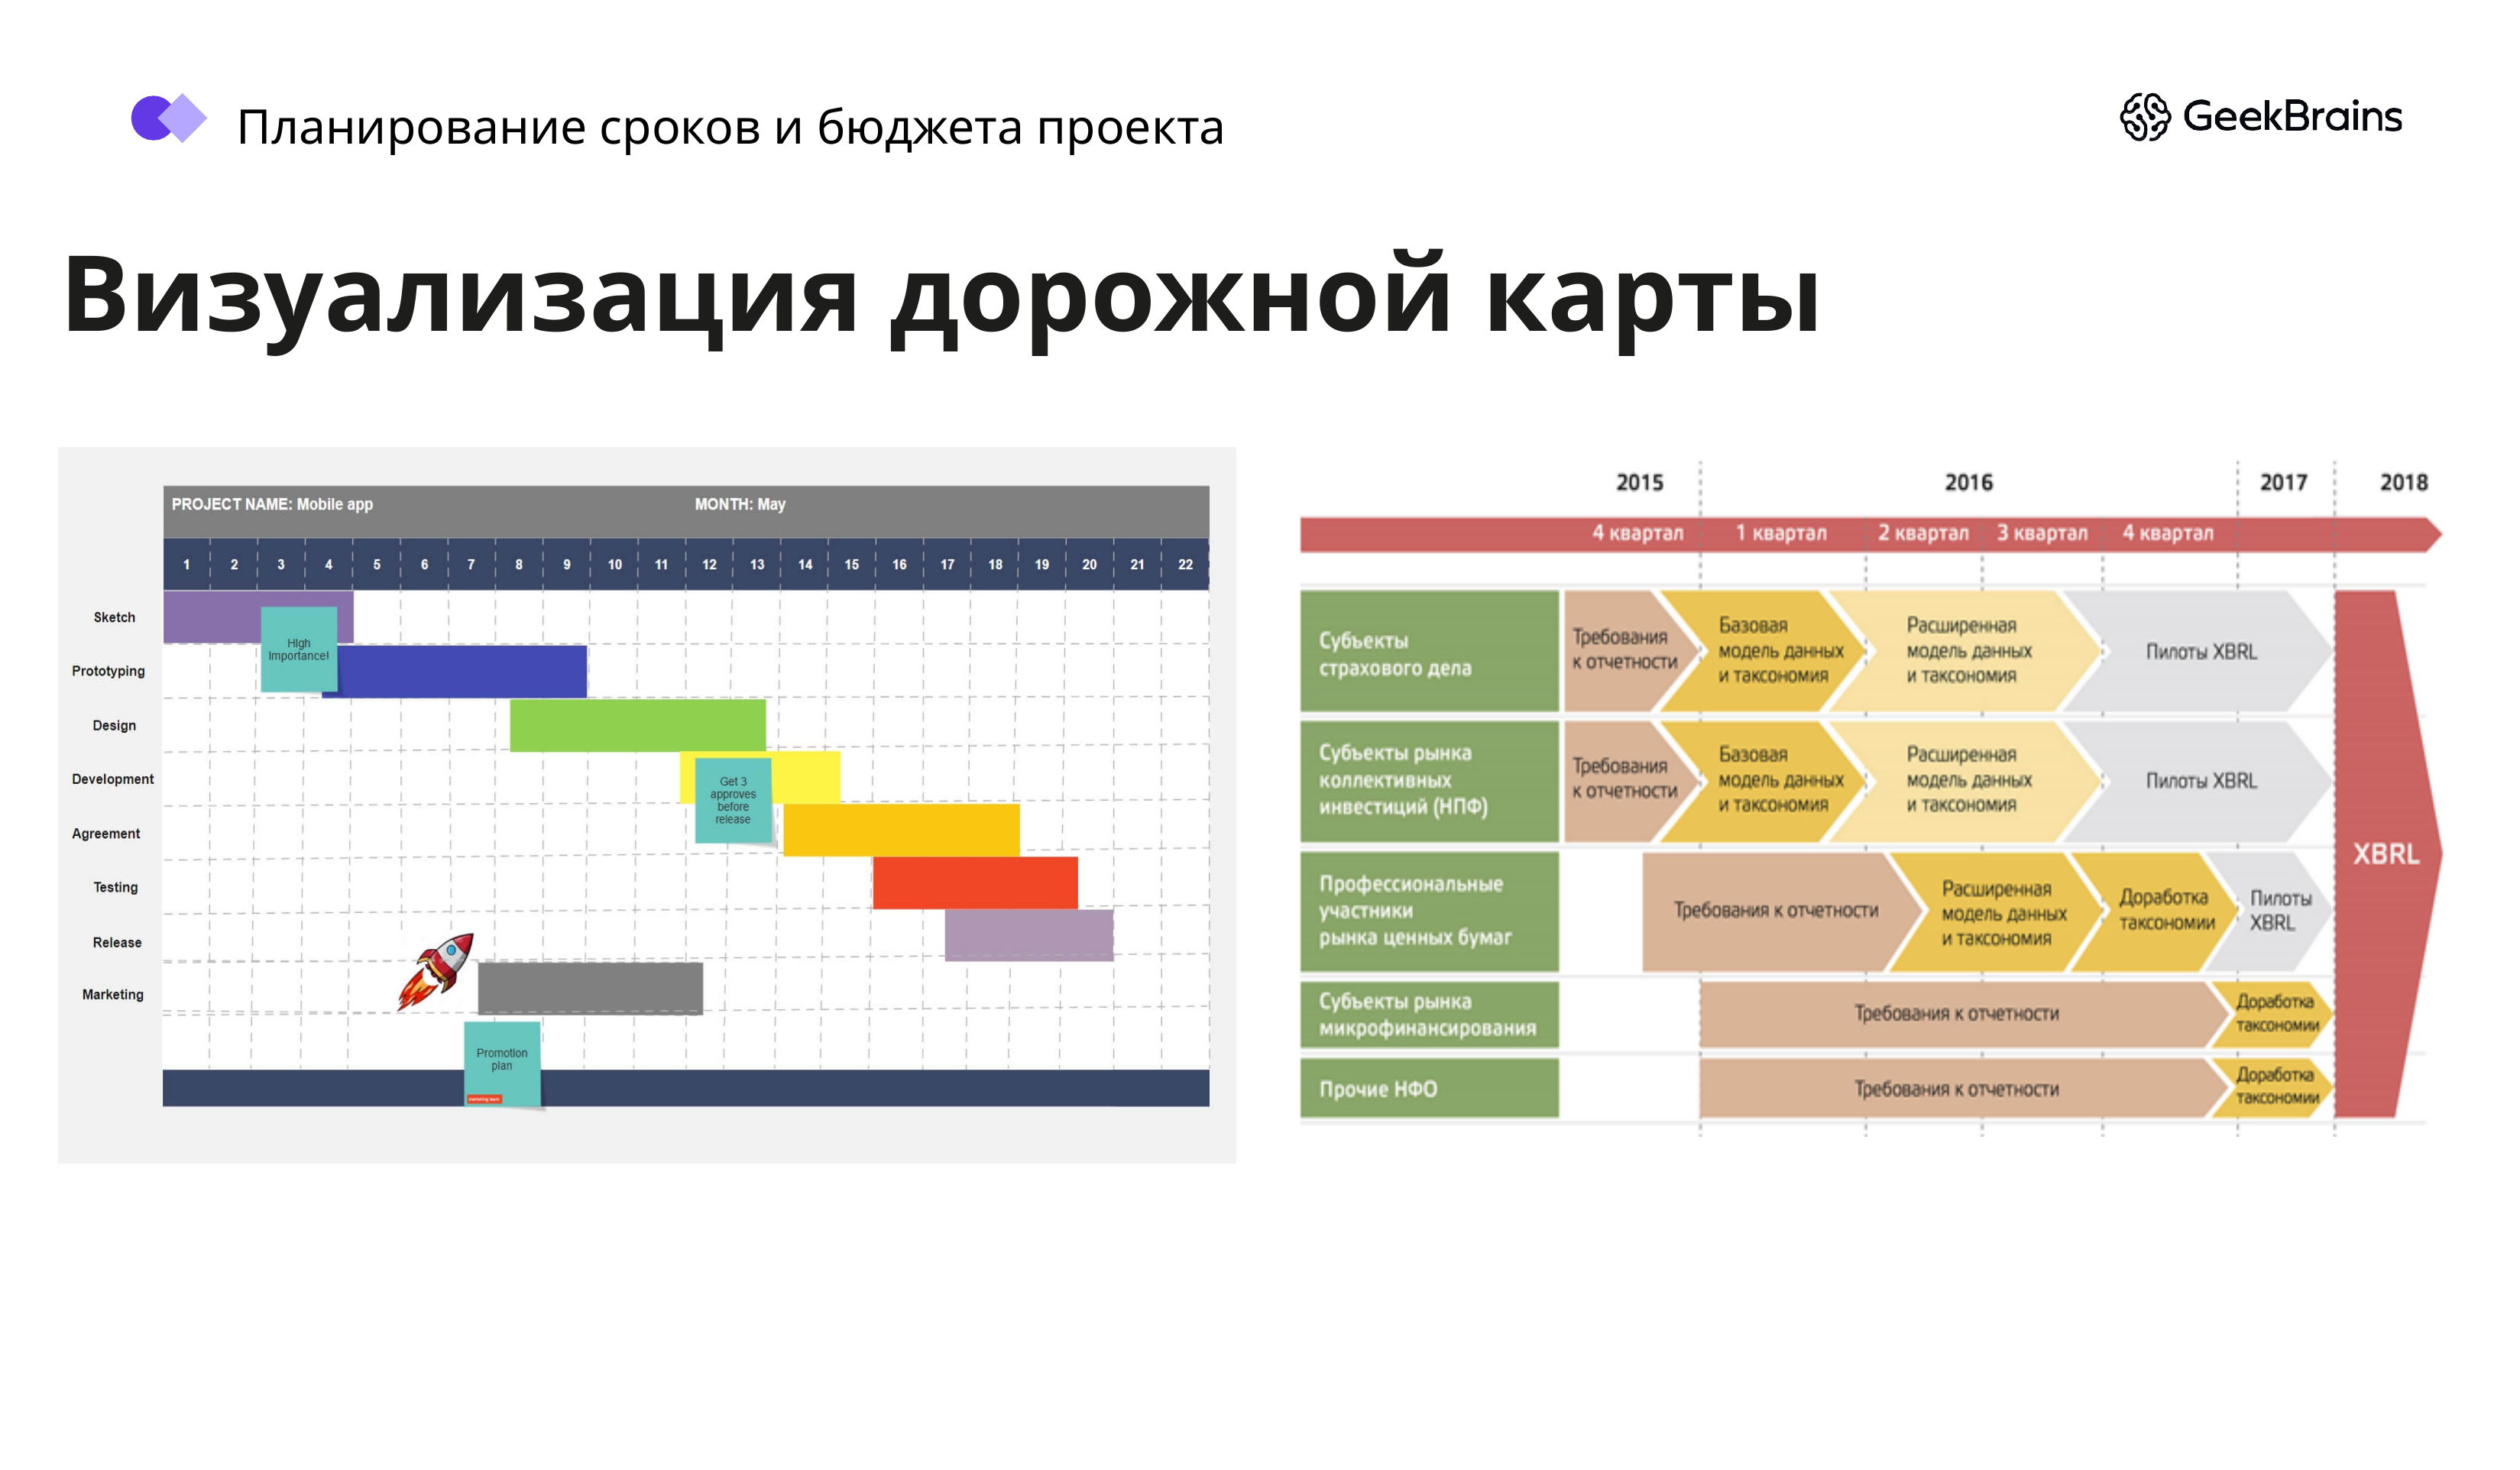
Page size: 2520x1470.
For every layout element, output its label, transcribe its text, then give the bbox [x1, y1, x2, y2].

title Визуализация дорожной карты [58, 224, 2321, 354]
picture [57, 446, 1236, 1164]
text_box [131, 96, 171, 141]
text_box Планирование сроков и бюджета проекта [225, 71, 1521, 178]
text_box [157, 92, 208, 144]
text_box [2120, 92, 2402, 141]
picture [1300, 446, 2462, 1137]
